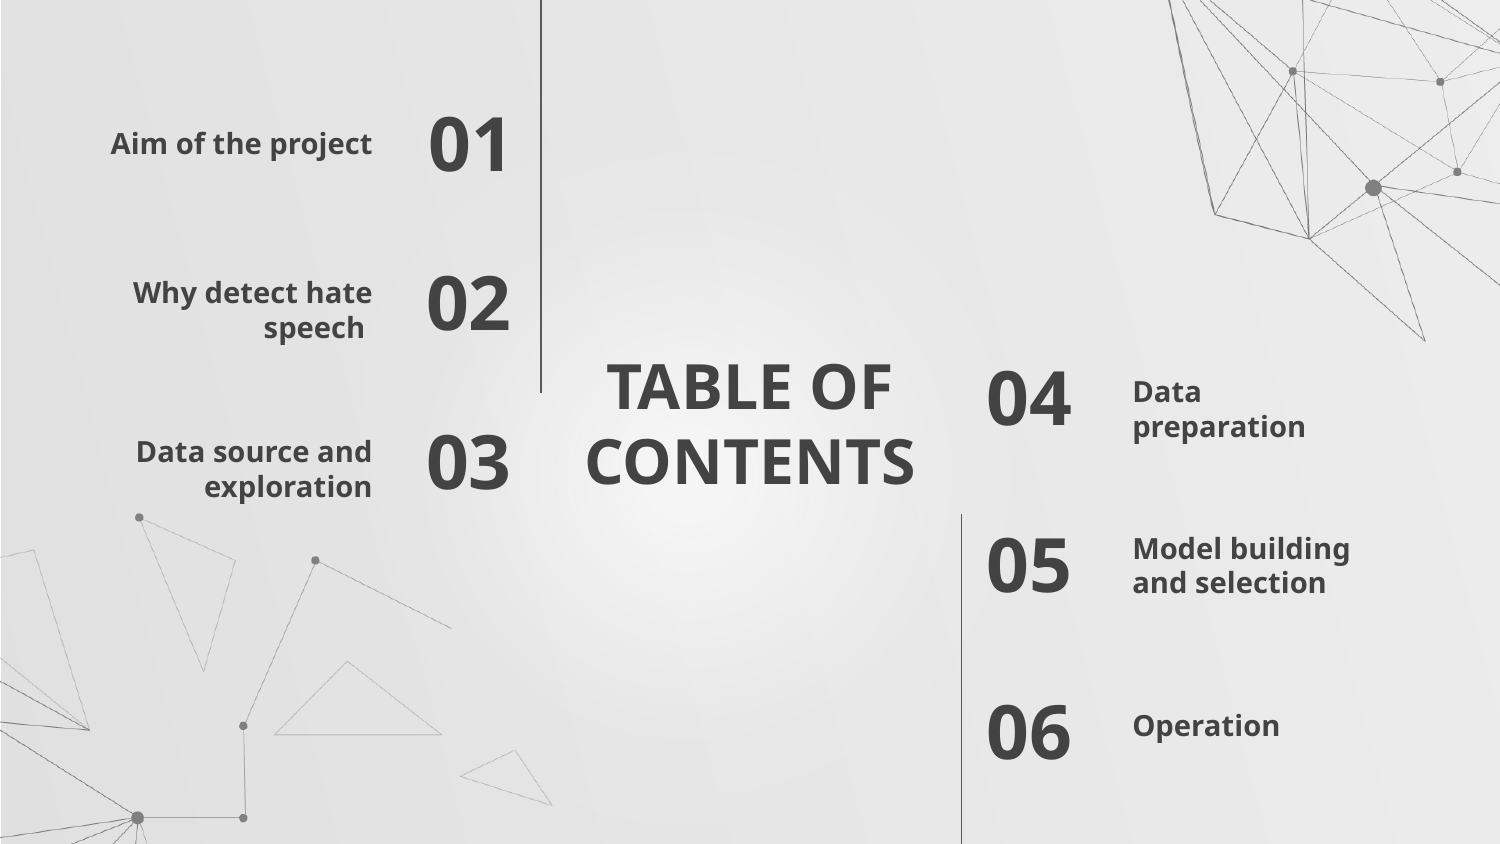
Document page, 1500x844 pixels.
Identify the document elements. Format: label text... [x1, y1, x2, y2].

title Aim of the project [89, 80, 388, 176]
subtitle Data preparation [1117, 358, 1392, 453]
subtitle Why detect hate speech [113, 259, 388, 353]
title 02 [345, 252, 528, 348]
picture [0, 0, 1500, 844]
subtitle Model building and selection [1117, 514, 1392, 609]
subtitle Data source and exploration [113, 418, 388, 513]
subtitle Operation [1117, 692, 1392, 787]
title TABLE OF CONTENTS [555, 344, 945, 500]
title 03 [345, 412, 528, 508]
title 06 [971, 682, 1148, 777]
title 01 [347, 93, 530, 189]
title 05 [971, 514, 1148, 610]
title 04 [971, 347, 1148, 443]
